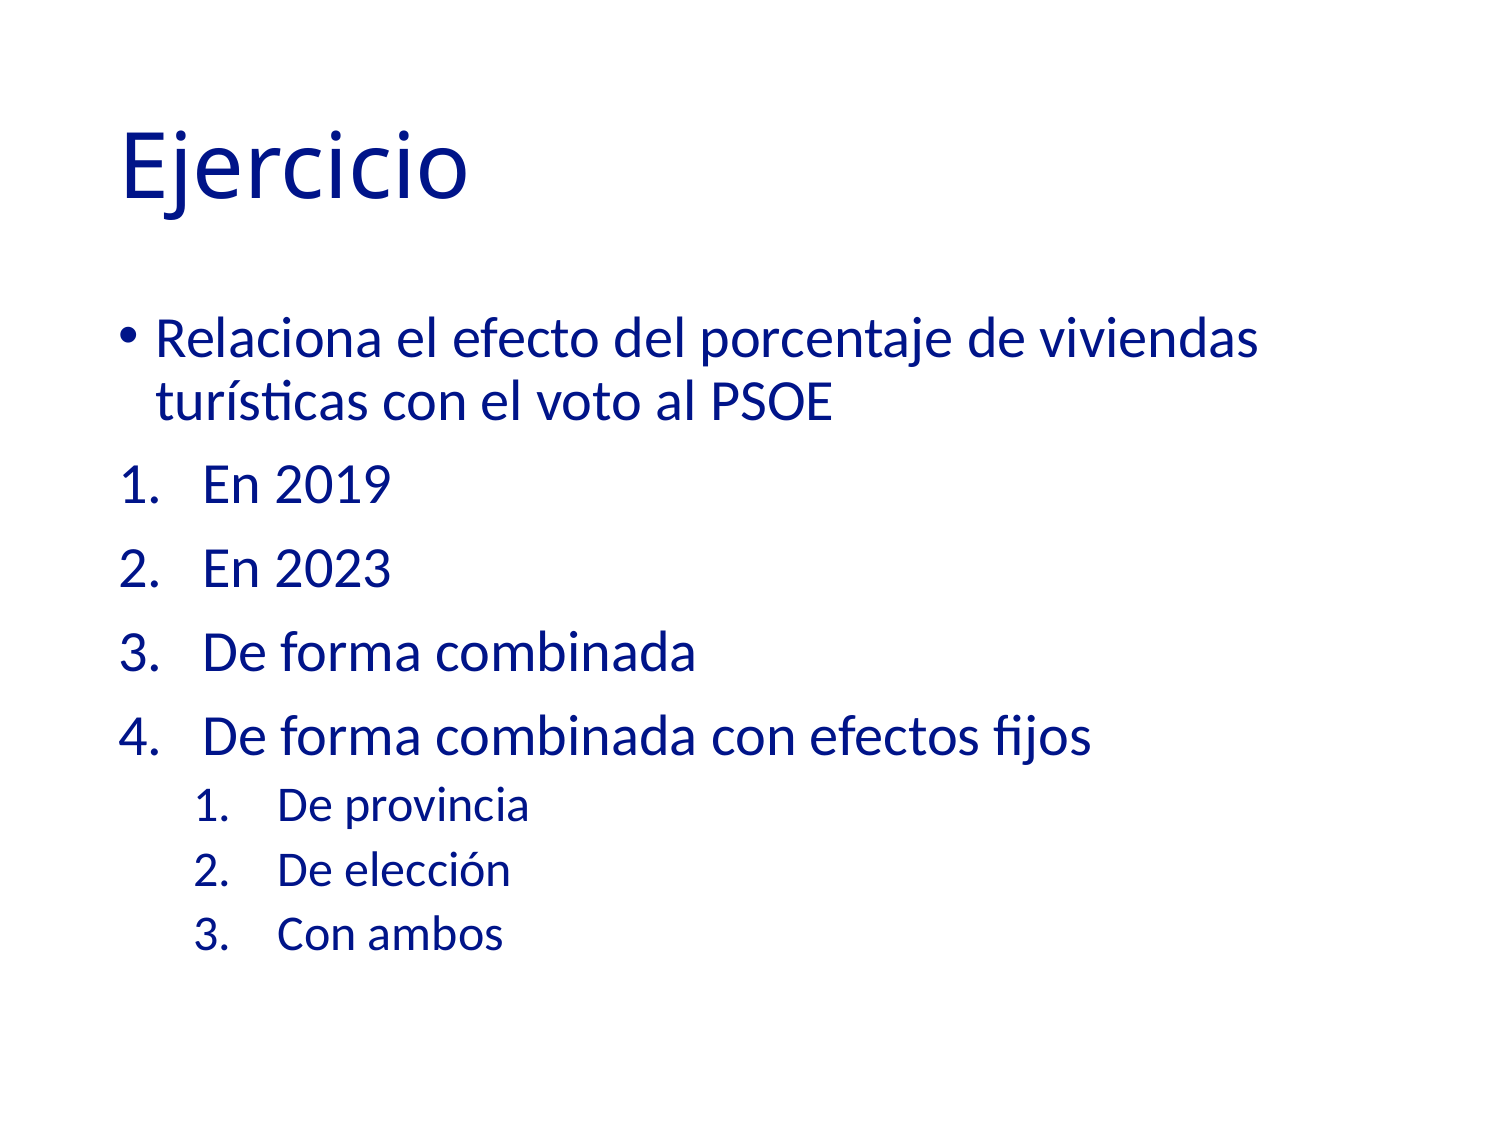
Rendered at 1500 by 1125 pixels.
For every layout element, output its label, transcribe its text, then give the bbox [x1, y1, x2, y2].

list Relaciona el efecto del porcentaje de viviendas turísticas con el voto al PSOE En 2019 En 2023 De forma combinada De forma combinada con efectos fijos De provincia De elección Con ambos [103, 299, 1397, 1014]
title Ejercicio [103, 59, 1397, 278]
